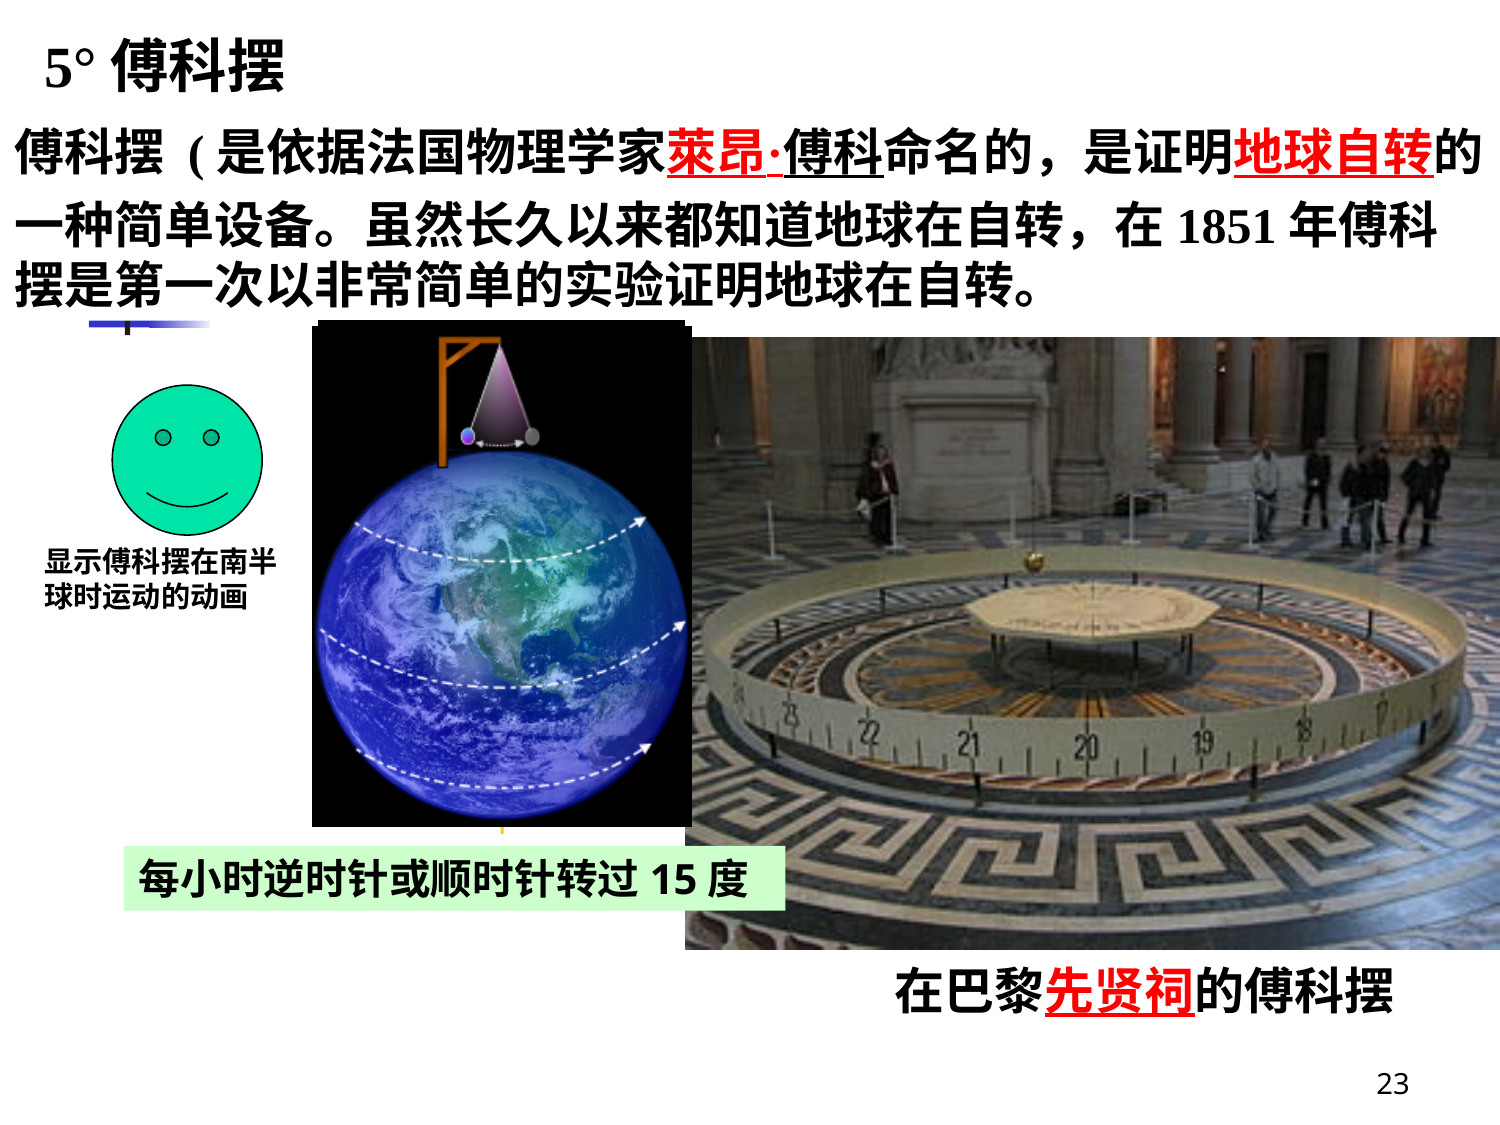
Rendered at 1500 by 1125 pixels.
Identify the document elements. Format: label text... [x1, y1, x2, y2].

text_box 每小时逆时针或顺时针转过15度 [123, 845, 679, 911]
text_box 显示傅科摆在南半球时运动的动画 [29, 536, 301, 621]
text_box 傅科摆 (是依据法国物理学家萊昂·傅科命名的，是证明地球自转的一种简单设备。虽然长久以来都知道地球在自转，在1851年傅科摆是第一次以非常简单的实验证明地球在自转。 [0, 113, 1500, 321]
slide_number 23 [1112, 1037, 1426, 1113]
text_box [112, 385, 263, 536]
picture [312, 326, 1500, 950]
text_box 在巴黎先贤祠的傅科摆 [879, 957, 1424, 1040]
text_box 5°傅科摆 [29, 21, 408, 107]
